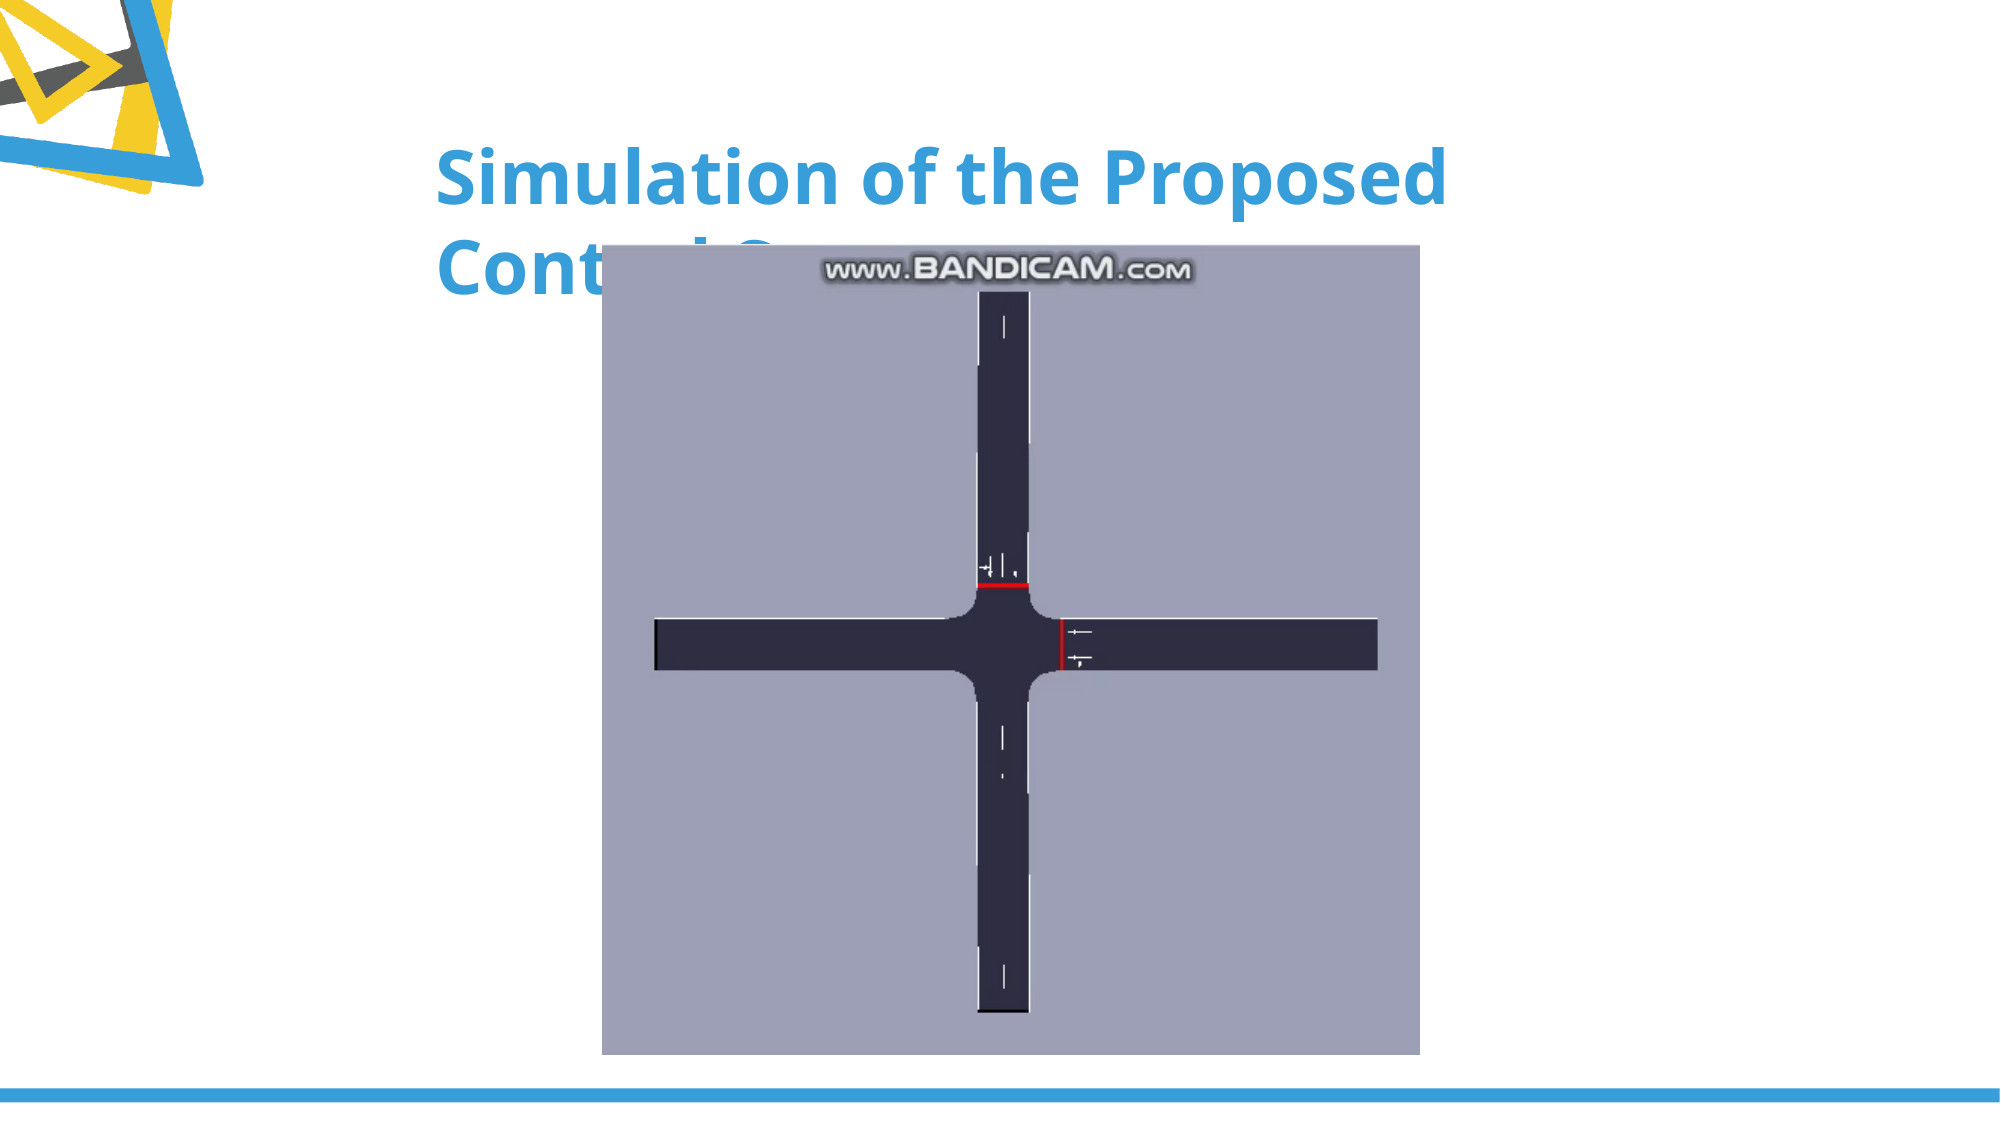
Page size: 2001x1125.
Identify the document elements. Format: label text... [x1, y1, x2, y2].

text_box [602, 243, 1421, 1056]
picture [0, 0, 399, 226]
text_box [0, 1087, 2000, 1103]
text_box Simulation of the Proposed Control System [420, 121, 1672, 317]
